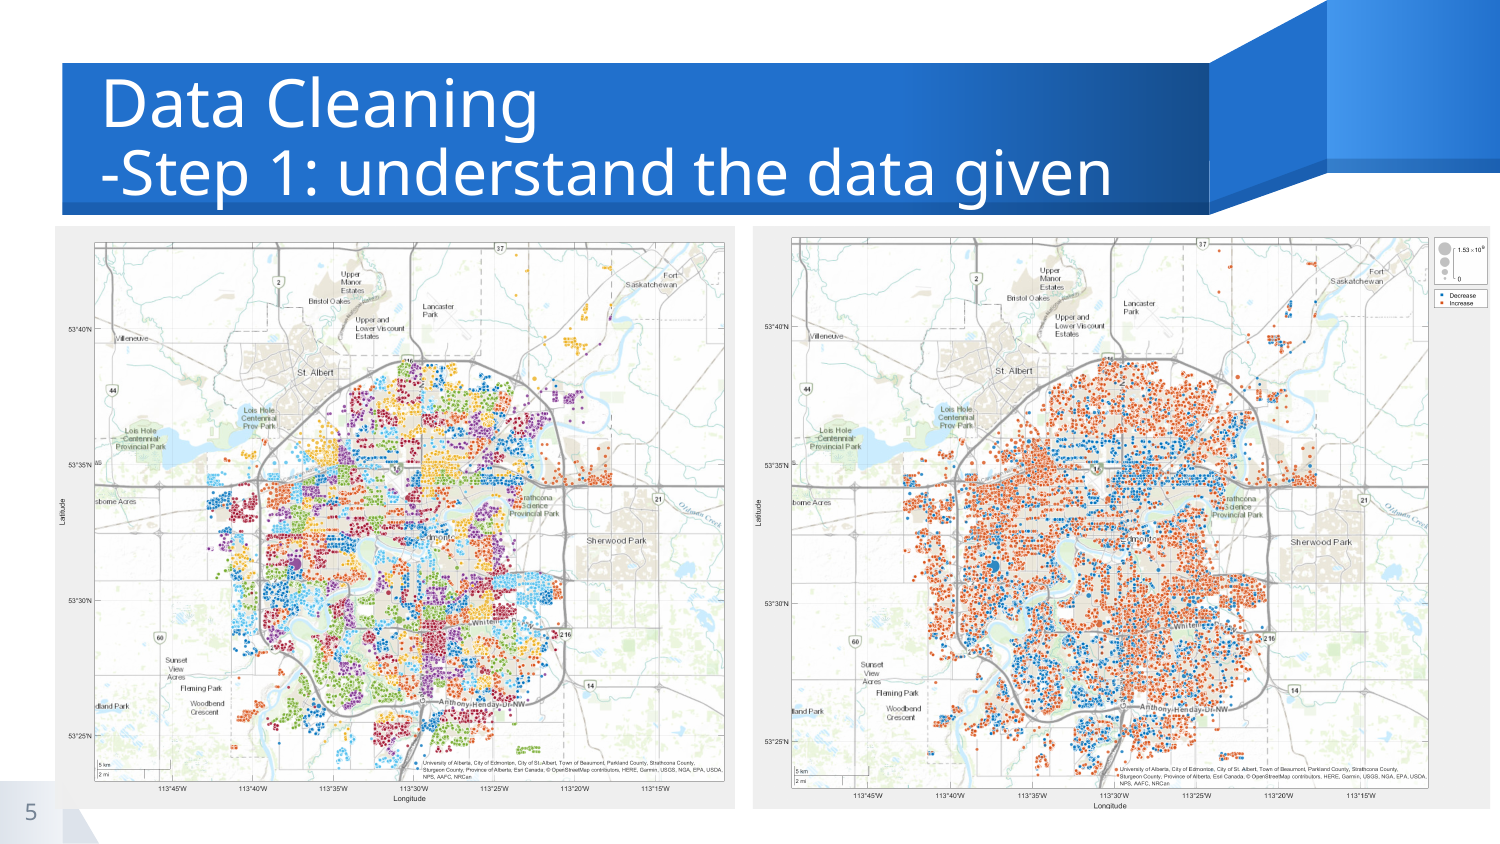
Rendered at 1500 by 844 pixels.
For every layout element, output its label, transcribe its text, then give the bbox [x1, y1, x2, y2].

picture [54, 225, 735, 809]
picture [752, 225, 1491, 809]
title Data Cleaning -Step 1: understand the data given [100, 64, 1210, 216]
slide_number 5 [0, 781, 63, 844]
